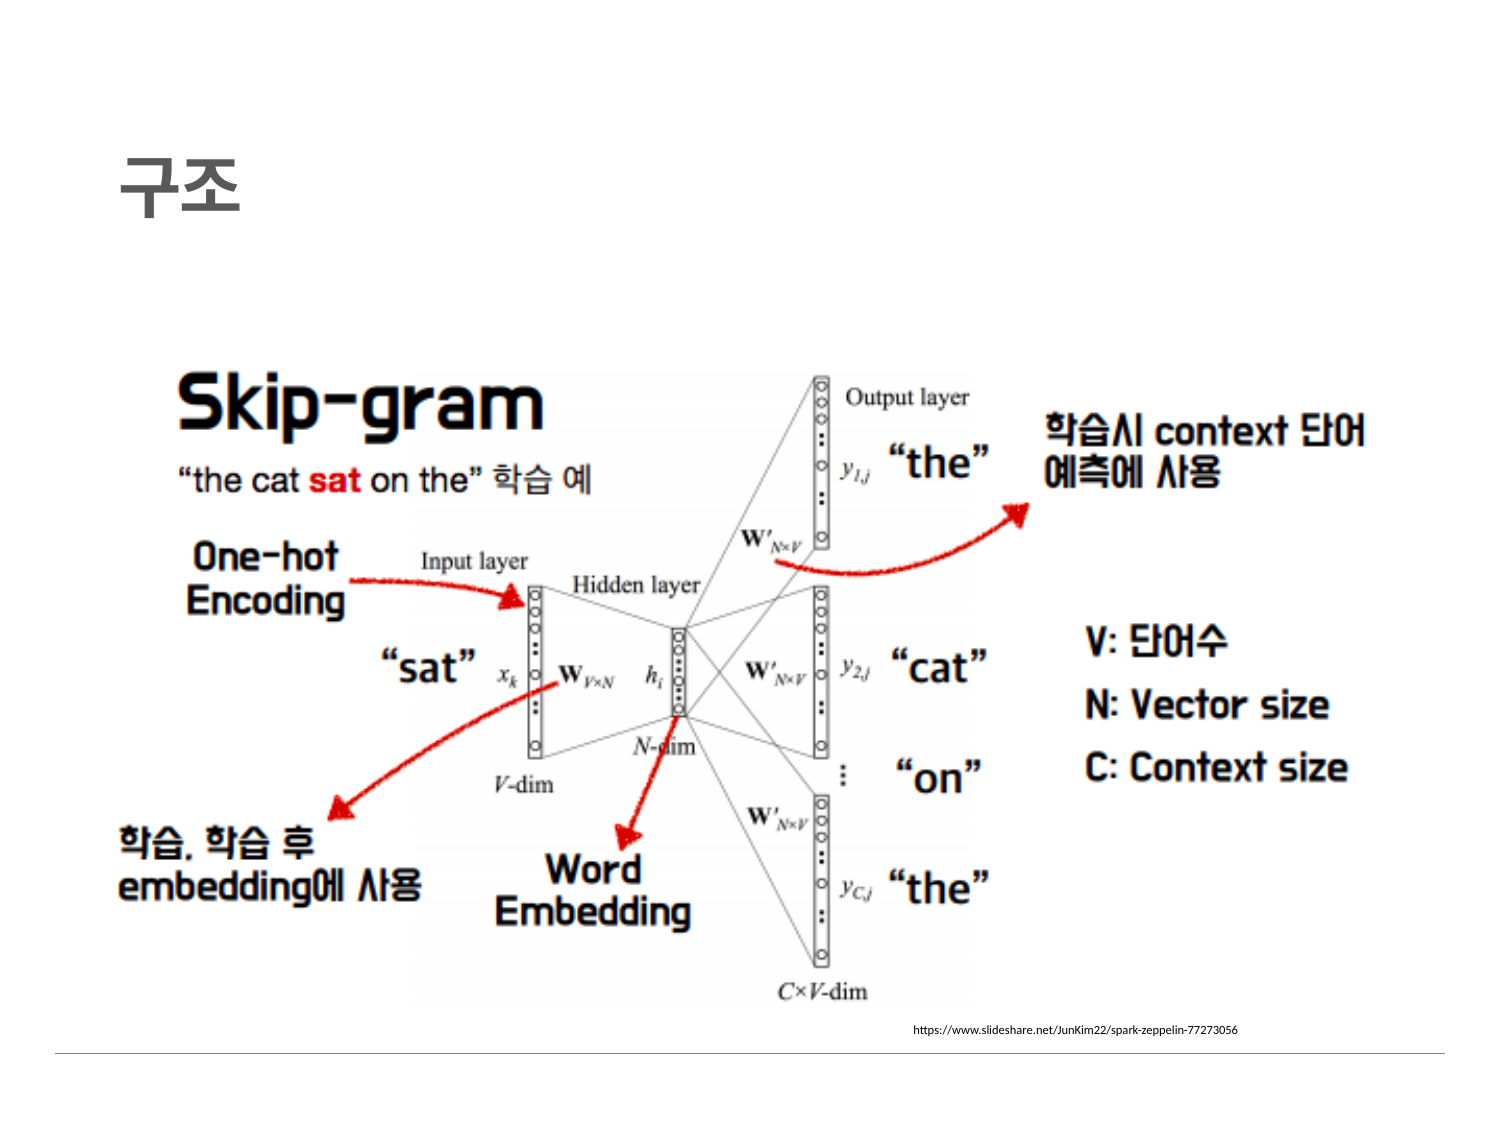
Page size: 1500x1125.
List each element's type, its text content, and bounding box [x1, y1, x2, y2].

title 구조 [103, 137, 1397, 244]
text_box https://www.slideshare.net/JunKim22/spark-zeppelin-77273056 [898, 1027, 1328, 1037]
picture [103, 334, 1389, 1027]
